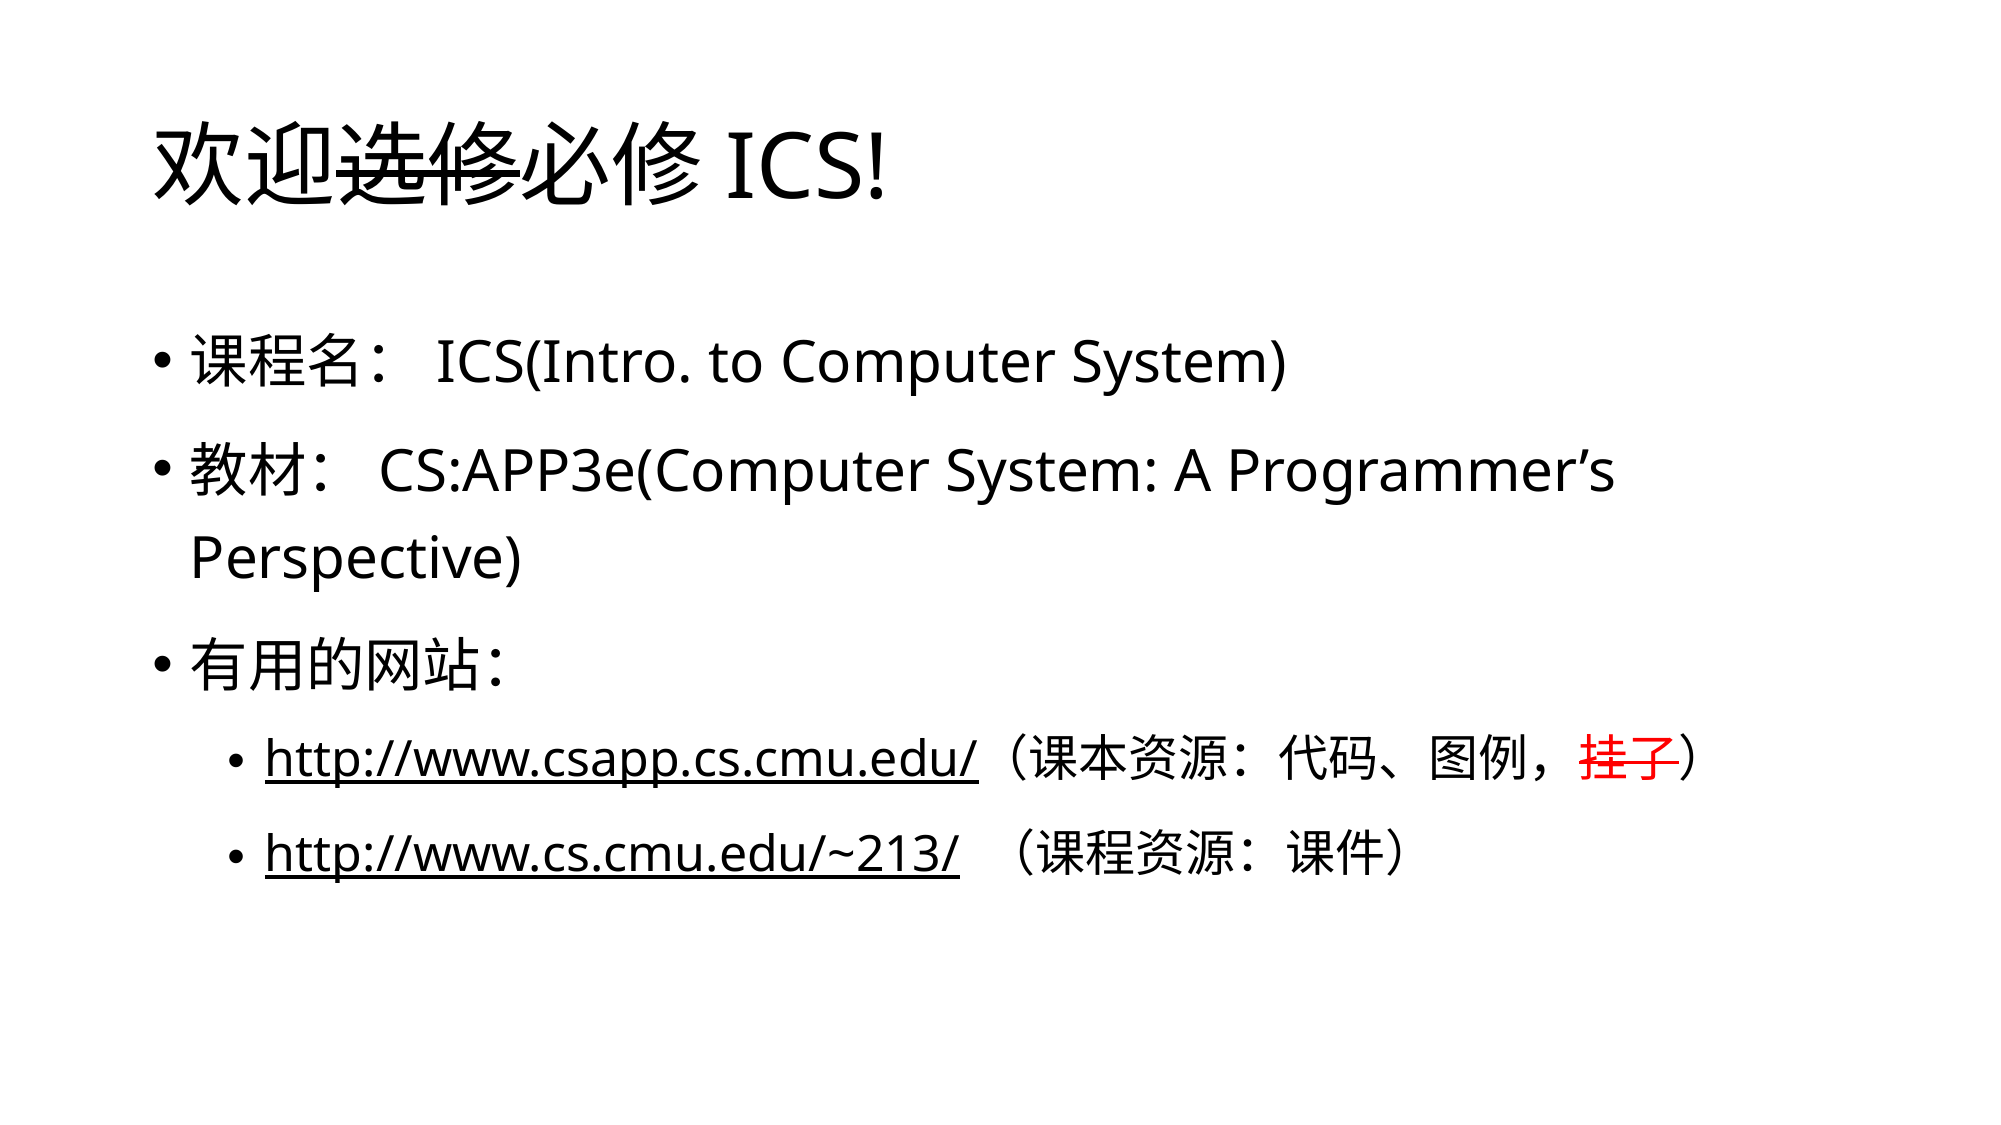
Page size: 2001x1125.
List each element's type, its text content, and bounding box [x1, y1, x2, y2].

list 课程名：ICS(Intro. to Computer System) 教材：CS:APP3e(Computer System: A Programmer’s Perspective) 有用的网站： http://www.csapp.cs.cmu.edu/（课本资源：代码、图例，挂了） http://www.cs.cmu.edu/~213/ （课程资源：课件） [137, 299, 1863, 1014]
title 欢迎选修必修ICS! [137, 59, 1863, 278]
